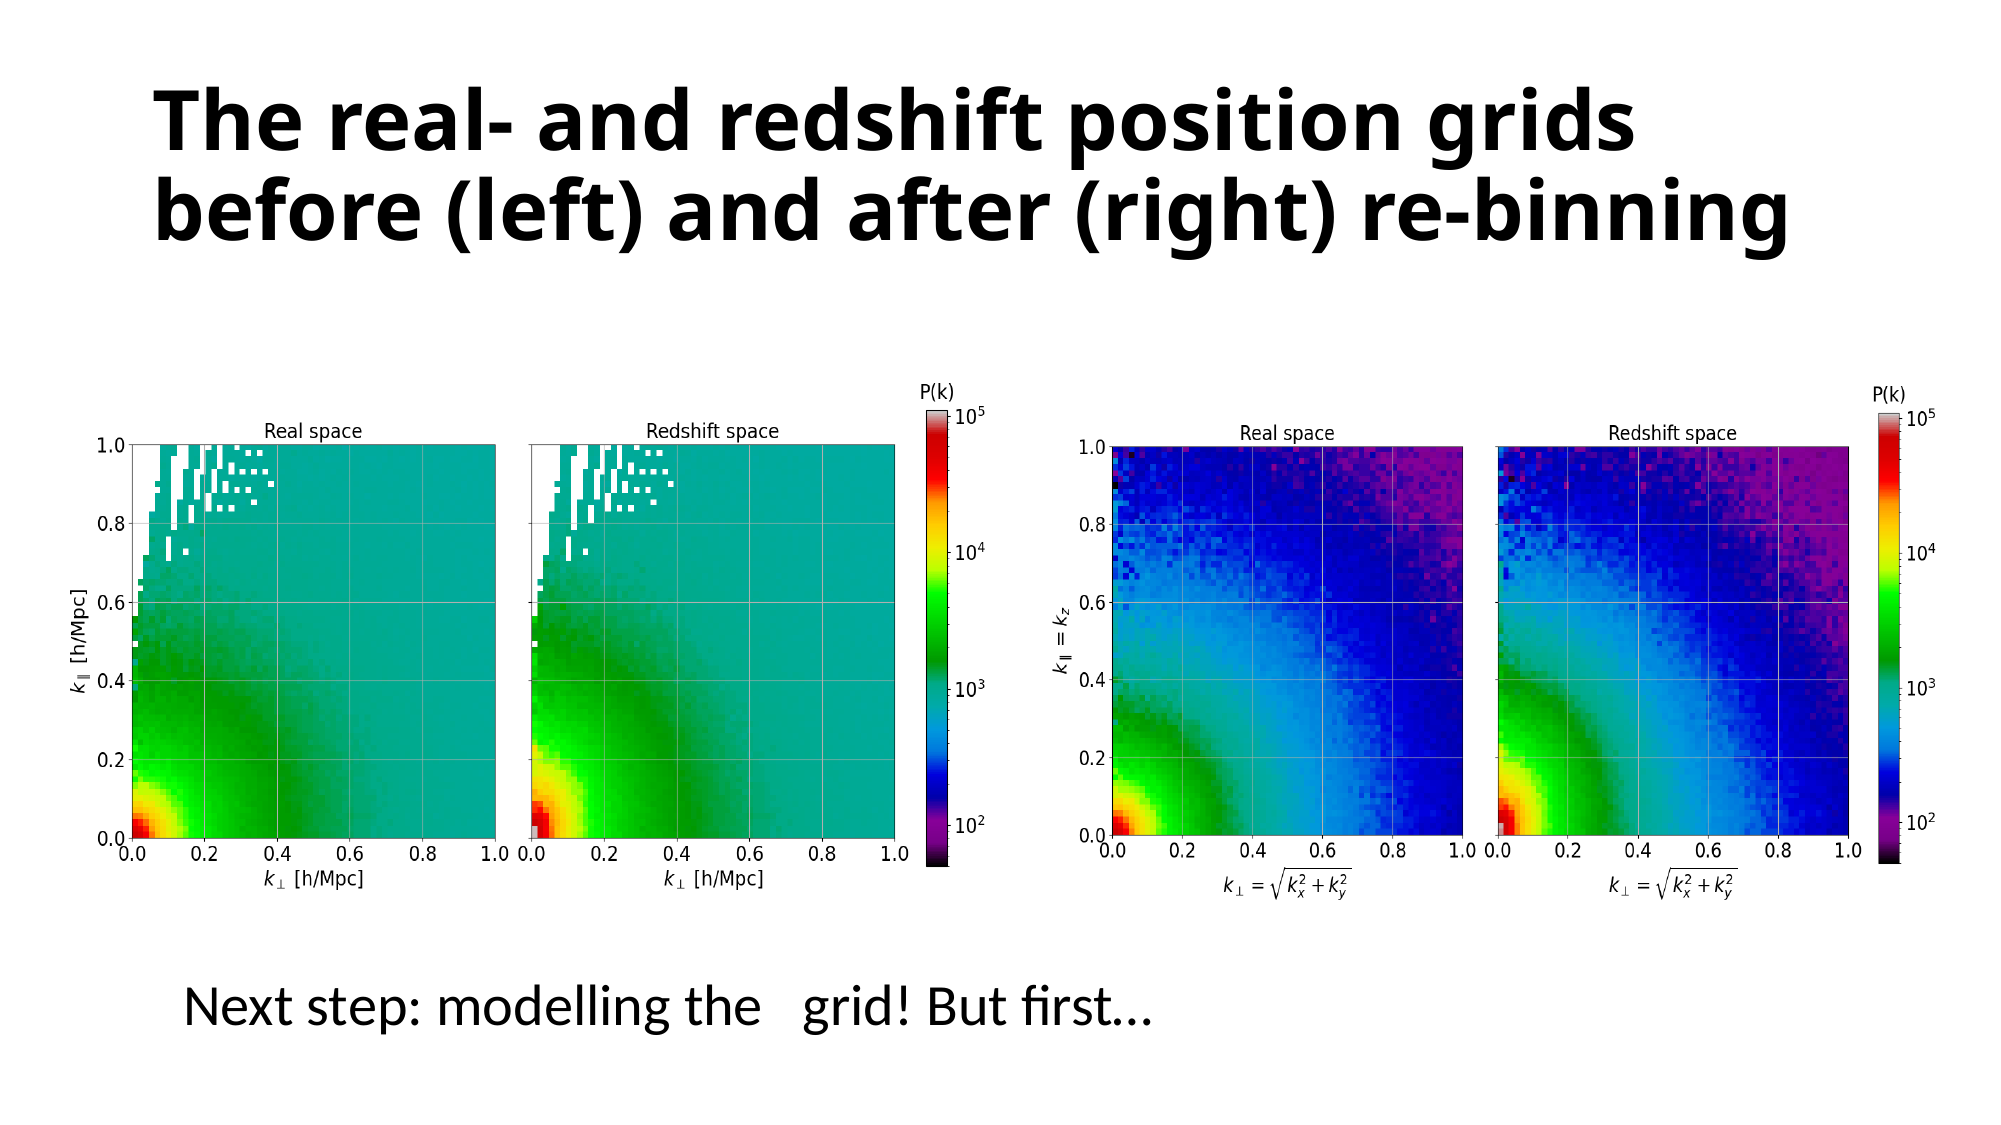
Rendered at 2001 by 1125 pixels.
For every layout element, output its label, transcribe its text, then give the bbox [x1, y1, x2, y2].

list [985, 356, 2000, 919]
title The real- and redshift position grids before (left) and after (right) re-binning [137, 59, 1863, 278]
picture [0, 353, 1052, 924]
